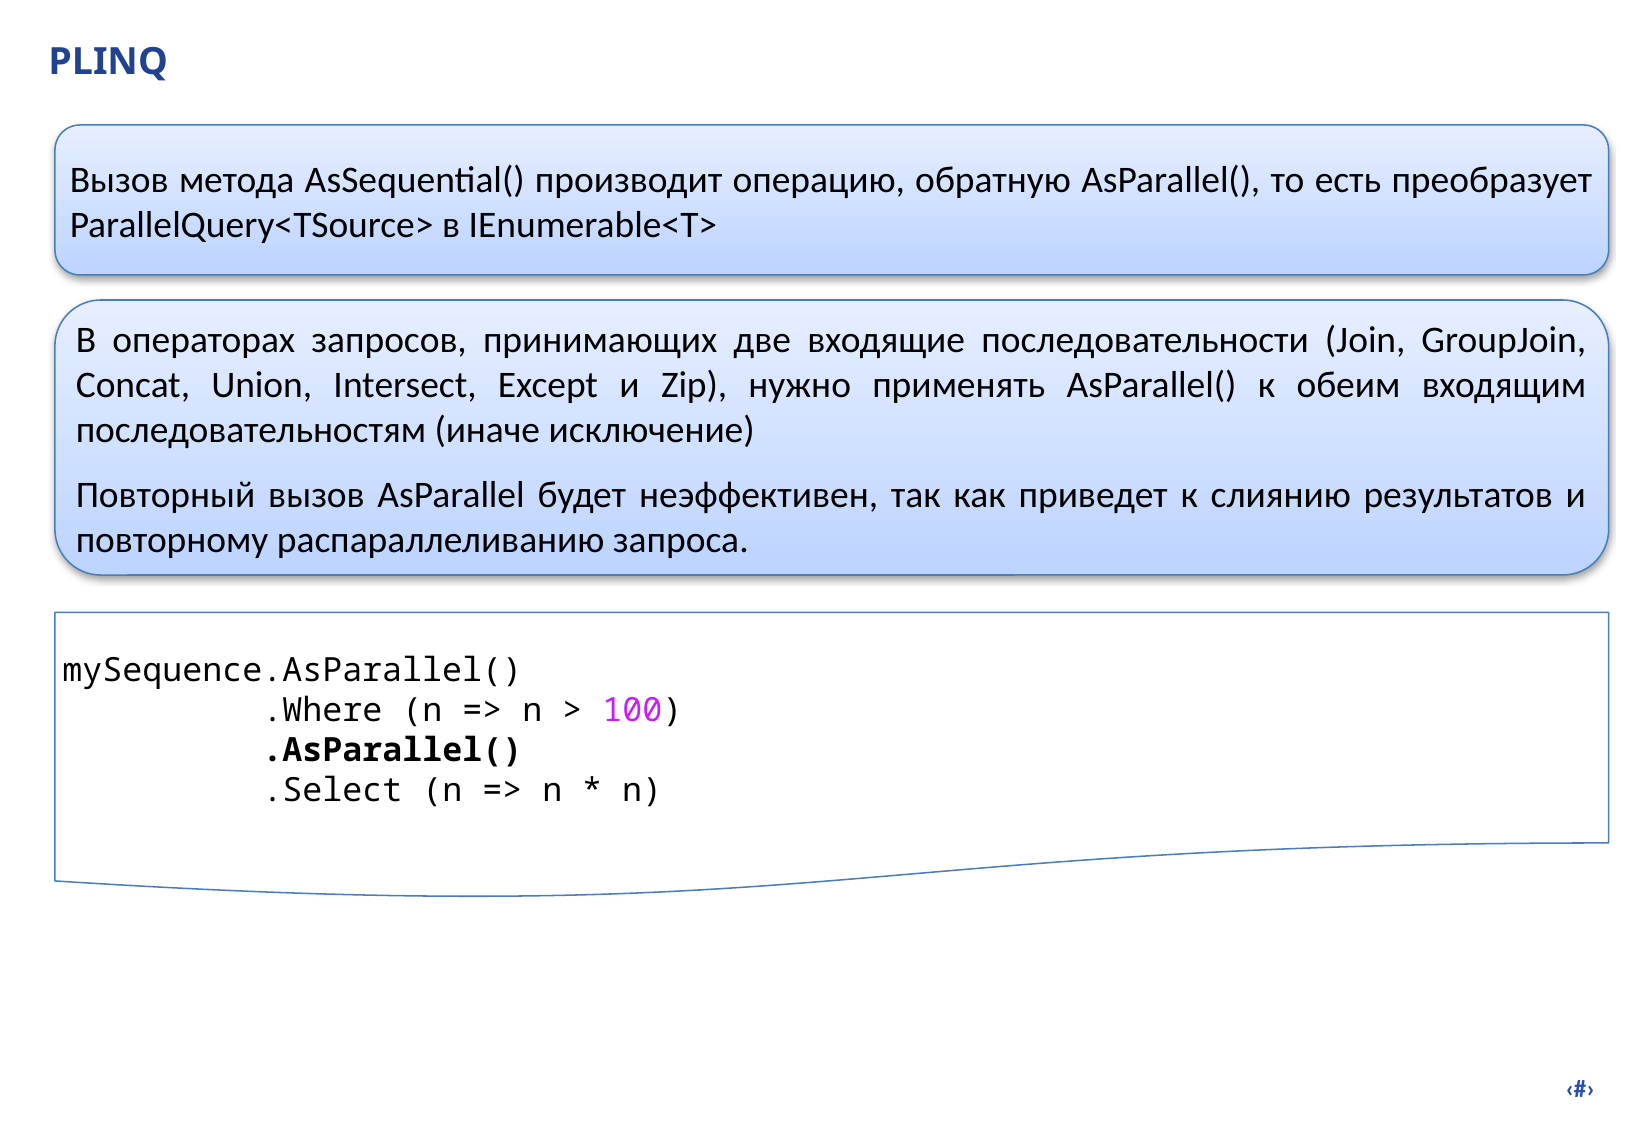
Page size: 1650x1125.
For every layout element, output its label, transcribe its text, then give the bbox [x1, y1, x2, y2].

title PLINQ [40, 28, 1617, 90]
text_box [54, 299, 1609, 576]
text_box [54, 612, 1609, 897]
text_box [54, 124, 1609, 276]
